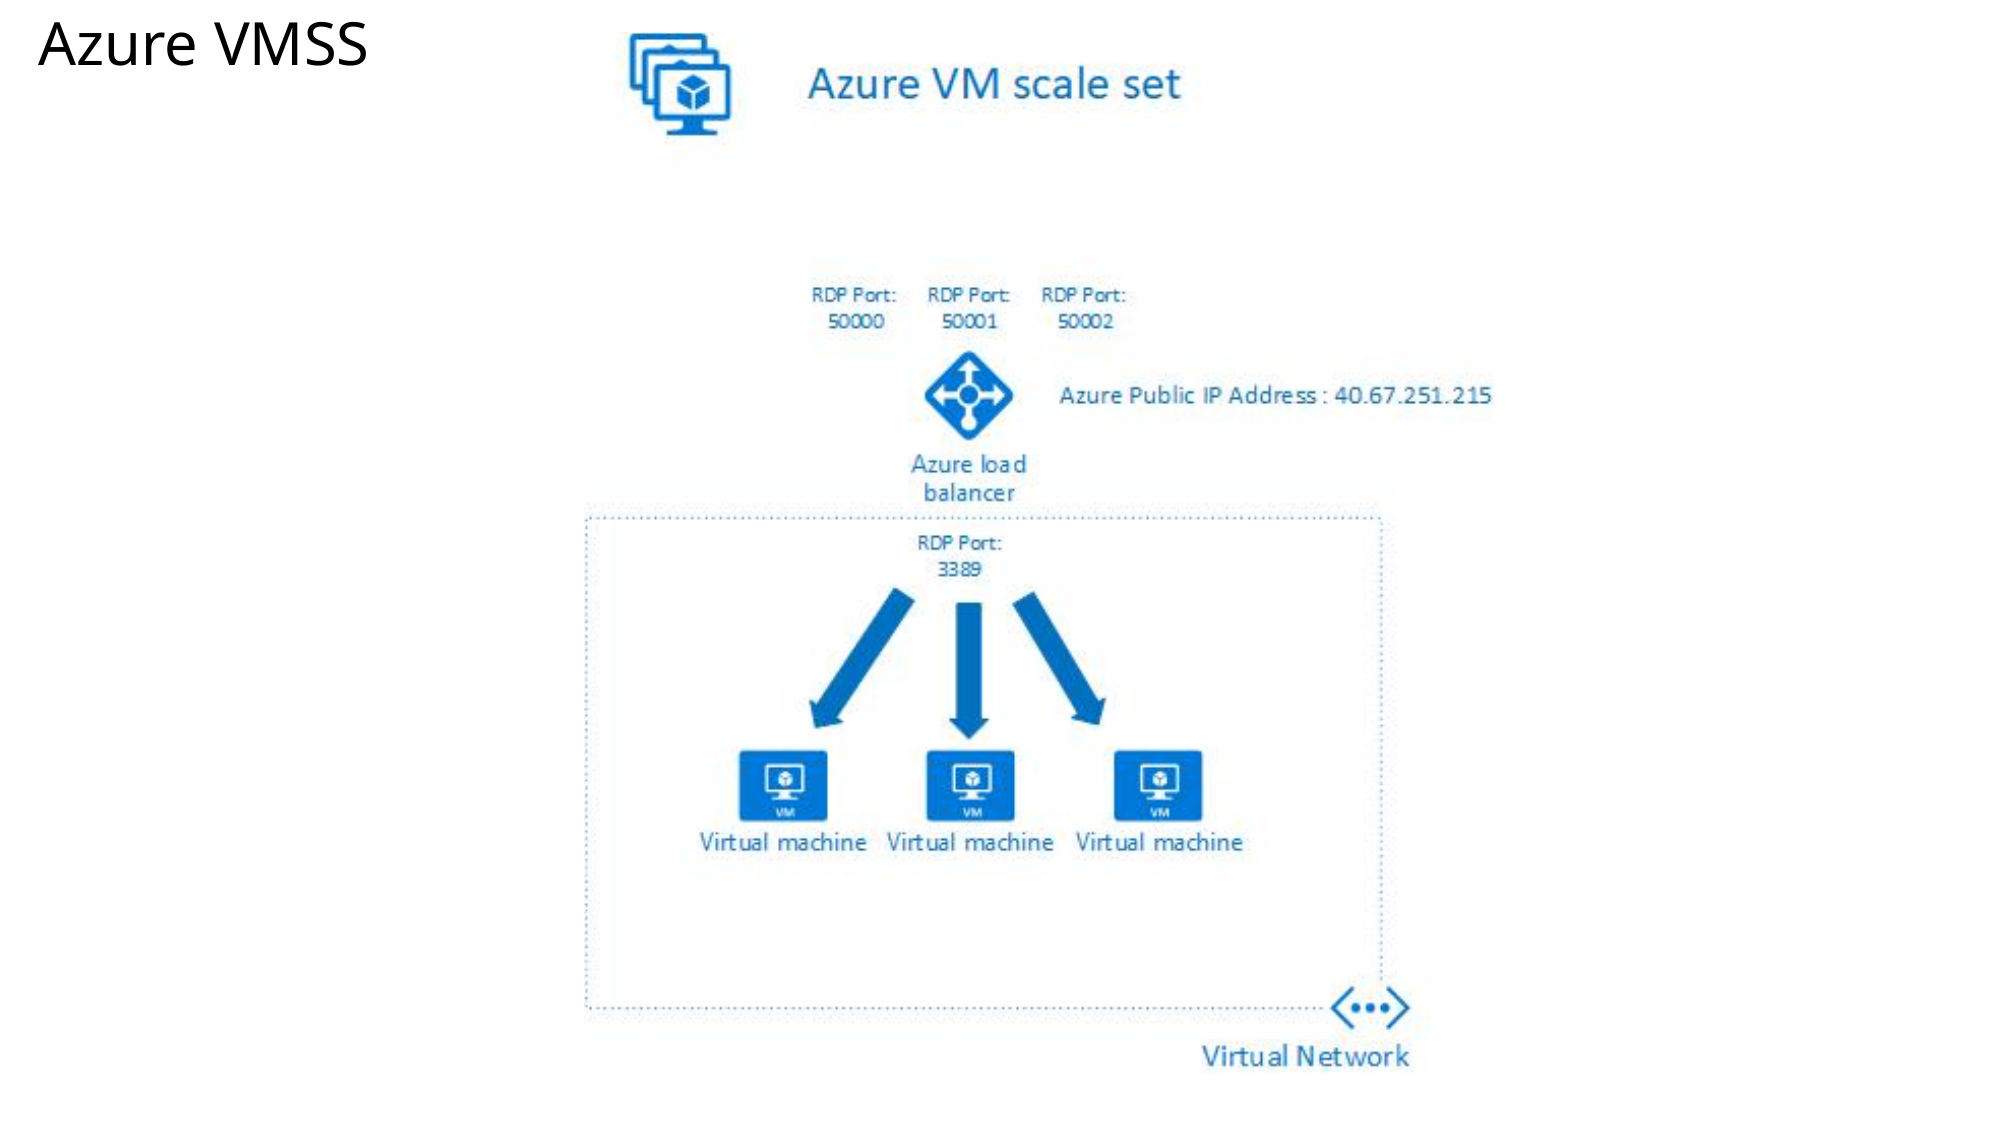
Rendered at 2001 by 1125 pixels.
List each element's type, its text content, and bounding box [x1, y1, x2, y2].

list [584, 32, 1507, 1093]
title Azure VMSS [23, 6, 1977, 86]
